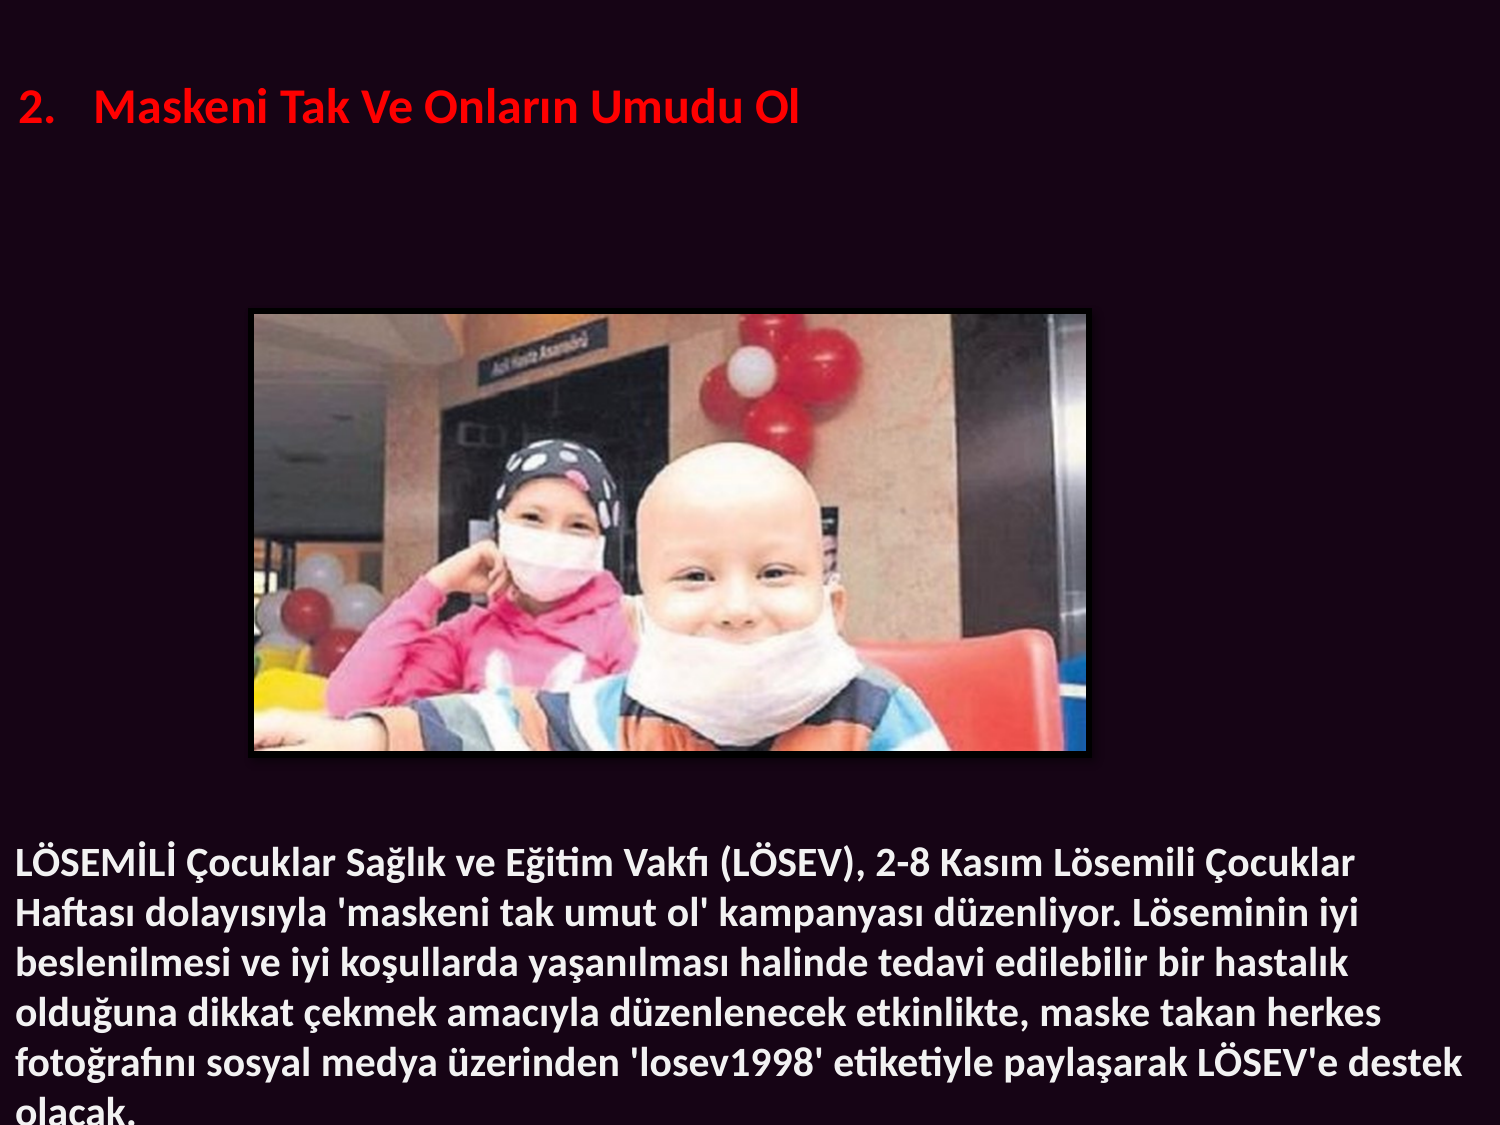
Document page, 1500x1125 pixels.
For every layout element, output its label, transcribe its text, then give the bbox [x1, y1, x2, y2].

text_box LÖSEMİLİ Çocuklar Sağlık ve Eğitim Vakfı (LÖSEV), 2-8 Kasım Lösemili Çocuklar Haftası dolayısıyla 'maskeni tak umut ol' kampanyası düzenliyor. Löseminin iyi beslenilmesi ve iyi koşullarda yaşanılması halinde tedavi edilebilir bir hastalık olduğuna dikkat çekmek amacıyla düzenlenecek etkinlikte, maske takan herkes fotoğrafını sosyal medya üzerinden 'losev1998' etiketiyle paylaşarak LÖSEV'e destek olacak. [0, 827, 1500, 1125]
picture [253, 314, 1087, 752]
text_box Maskeni Tak Ve Onların Umudu Ol [3, 66, 825, 142]
